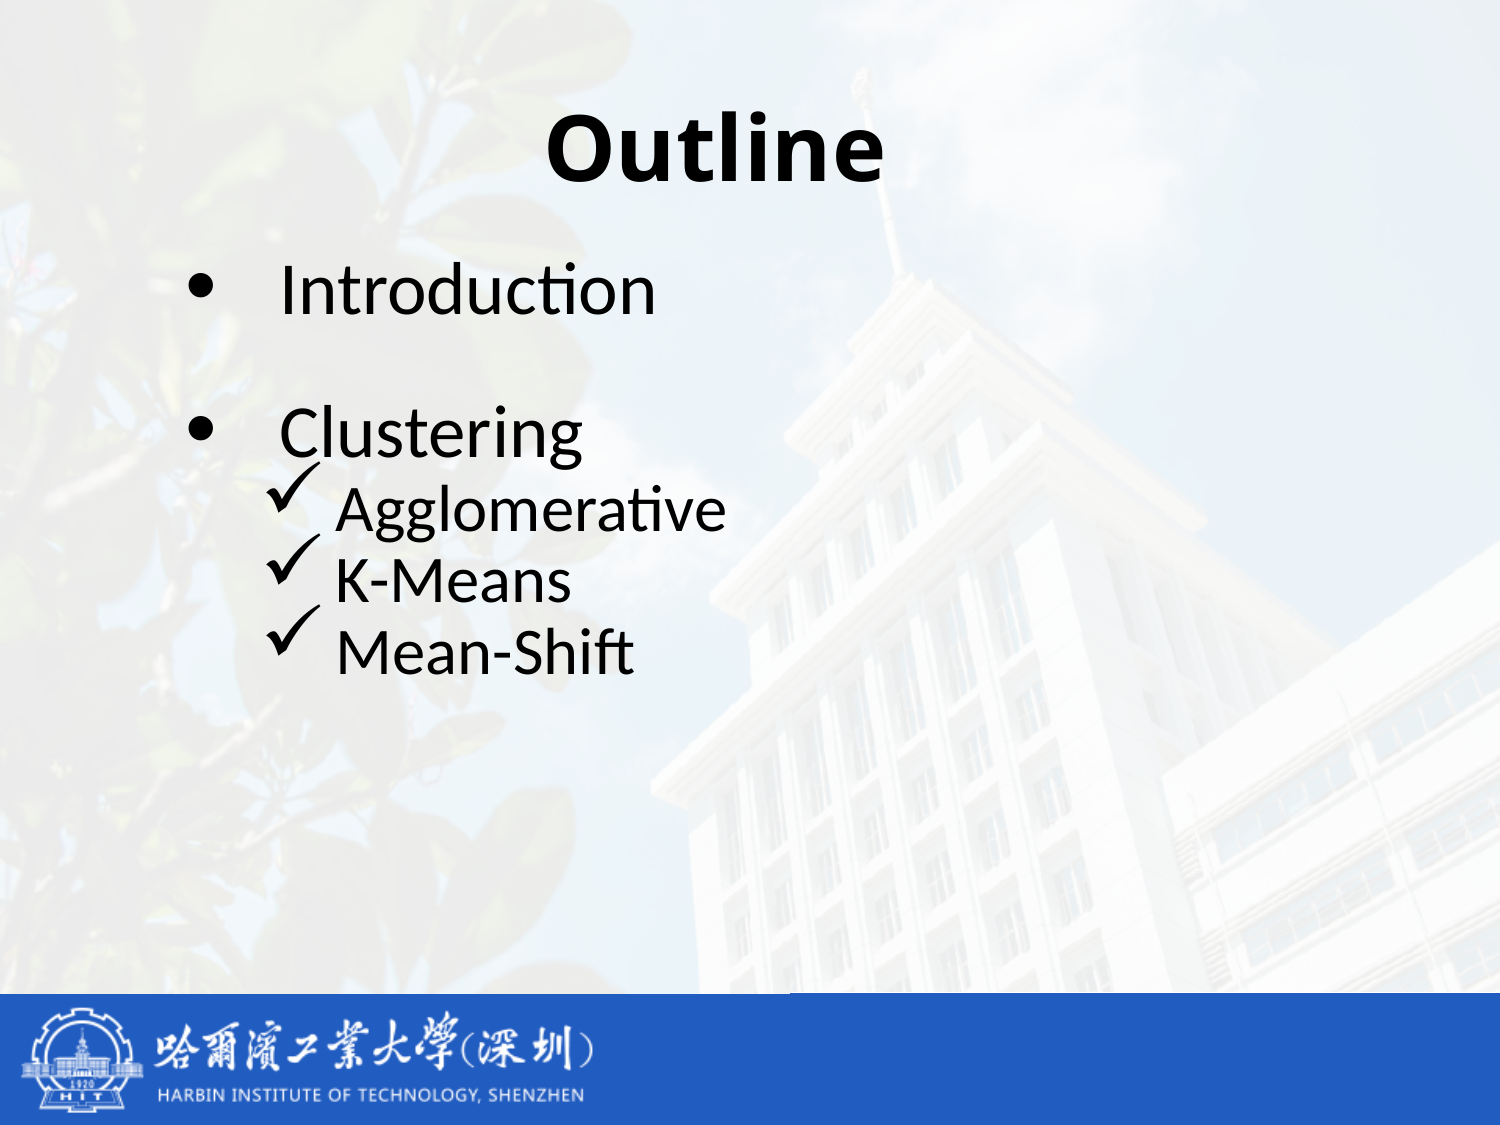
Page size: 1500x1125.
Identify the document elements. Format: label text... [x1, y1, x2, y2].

picture [0, 992, 1500, 1125]
text_box Outline [76, 82, 1354, 207]
text_box Introduction Clustering Agglomerative K-Means Mean-Shift [168, 265, 1447, 767]
